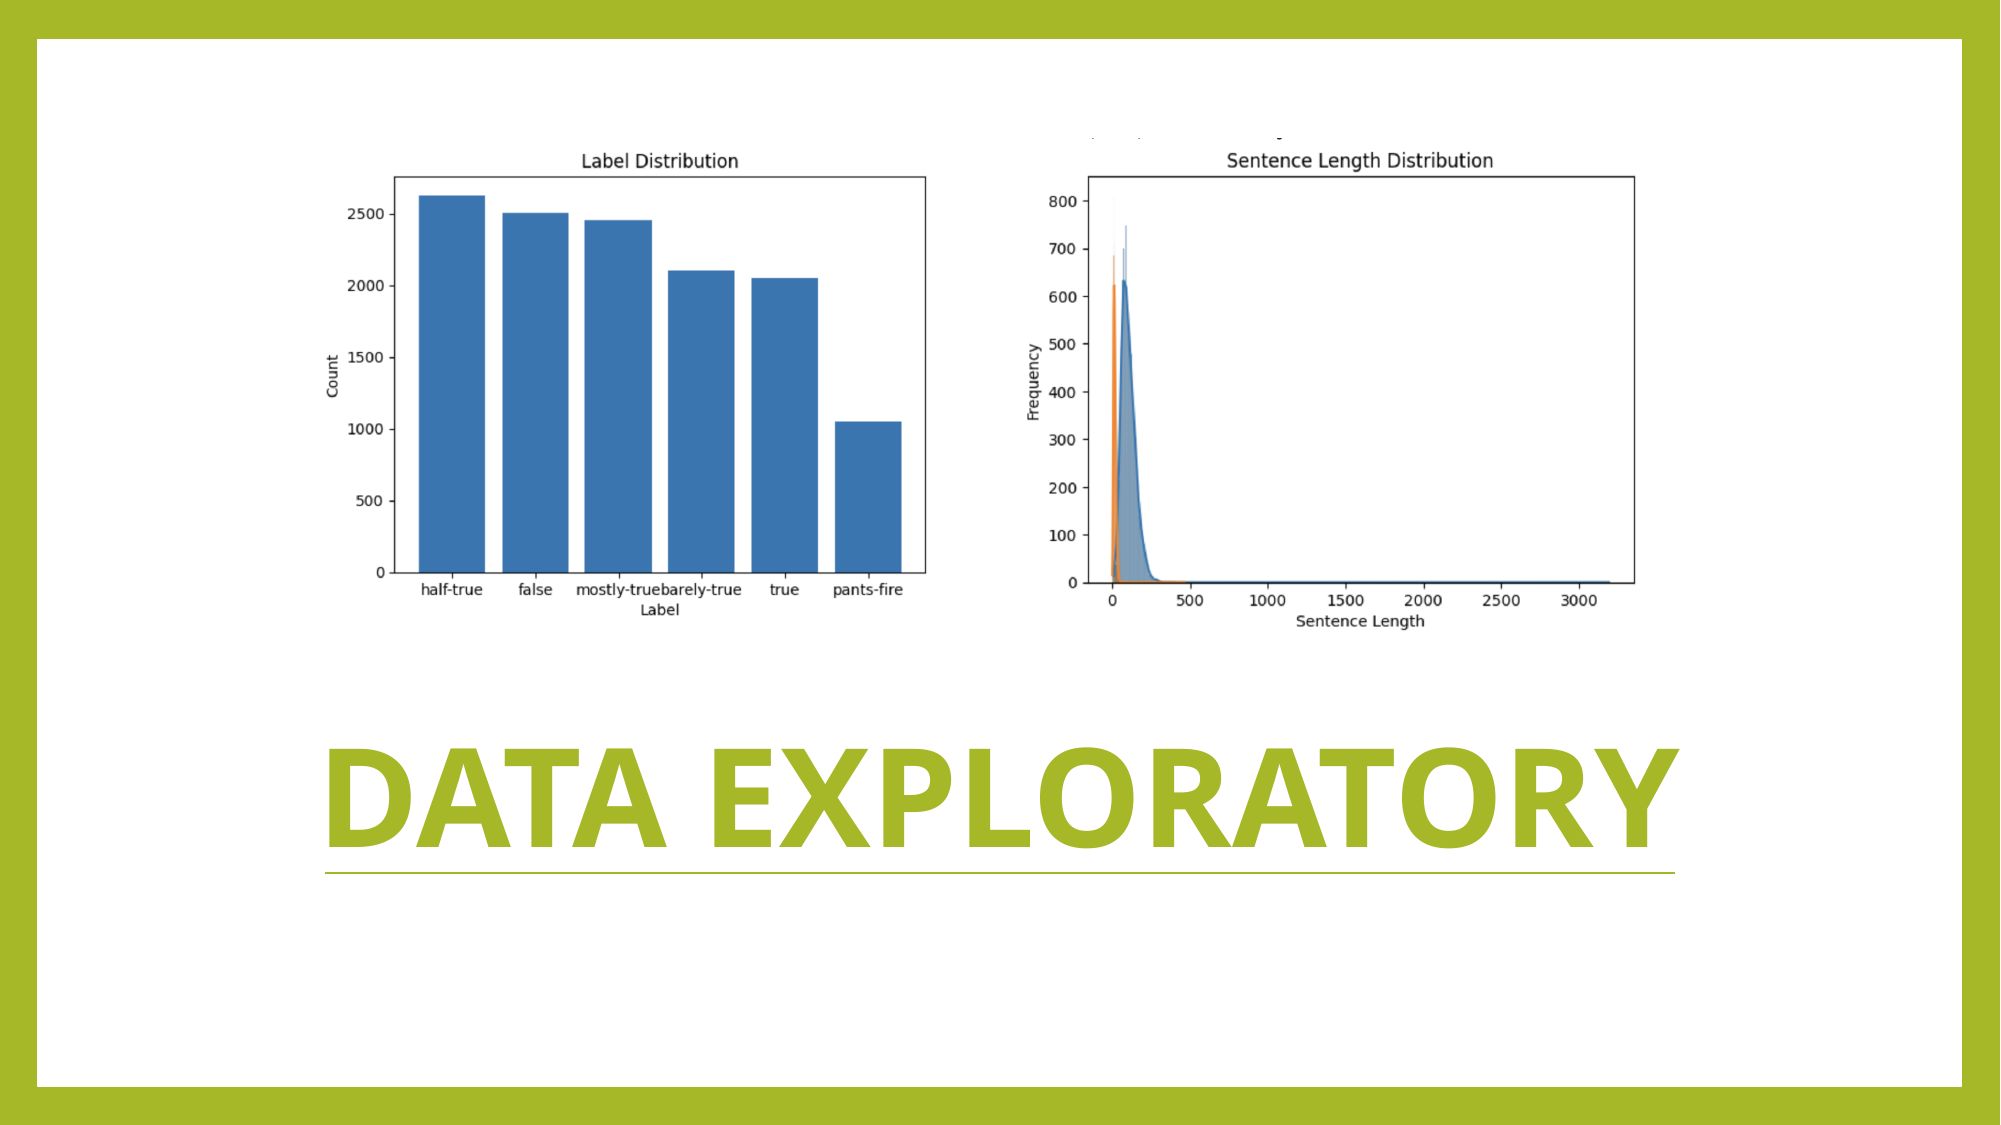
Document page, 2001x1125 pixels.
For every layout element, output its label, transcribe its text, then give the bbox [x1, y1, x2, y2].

text_box [36, 38, 1963, 1088]
picture [1025, 138, 1669, 640]
picture [318, 137, 974, 639]
title Data Exploratory [182, 638, 1818, 884]
